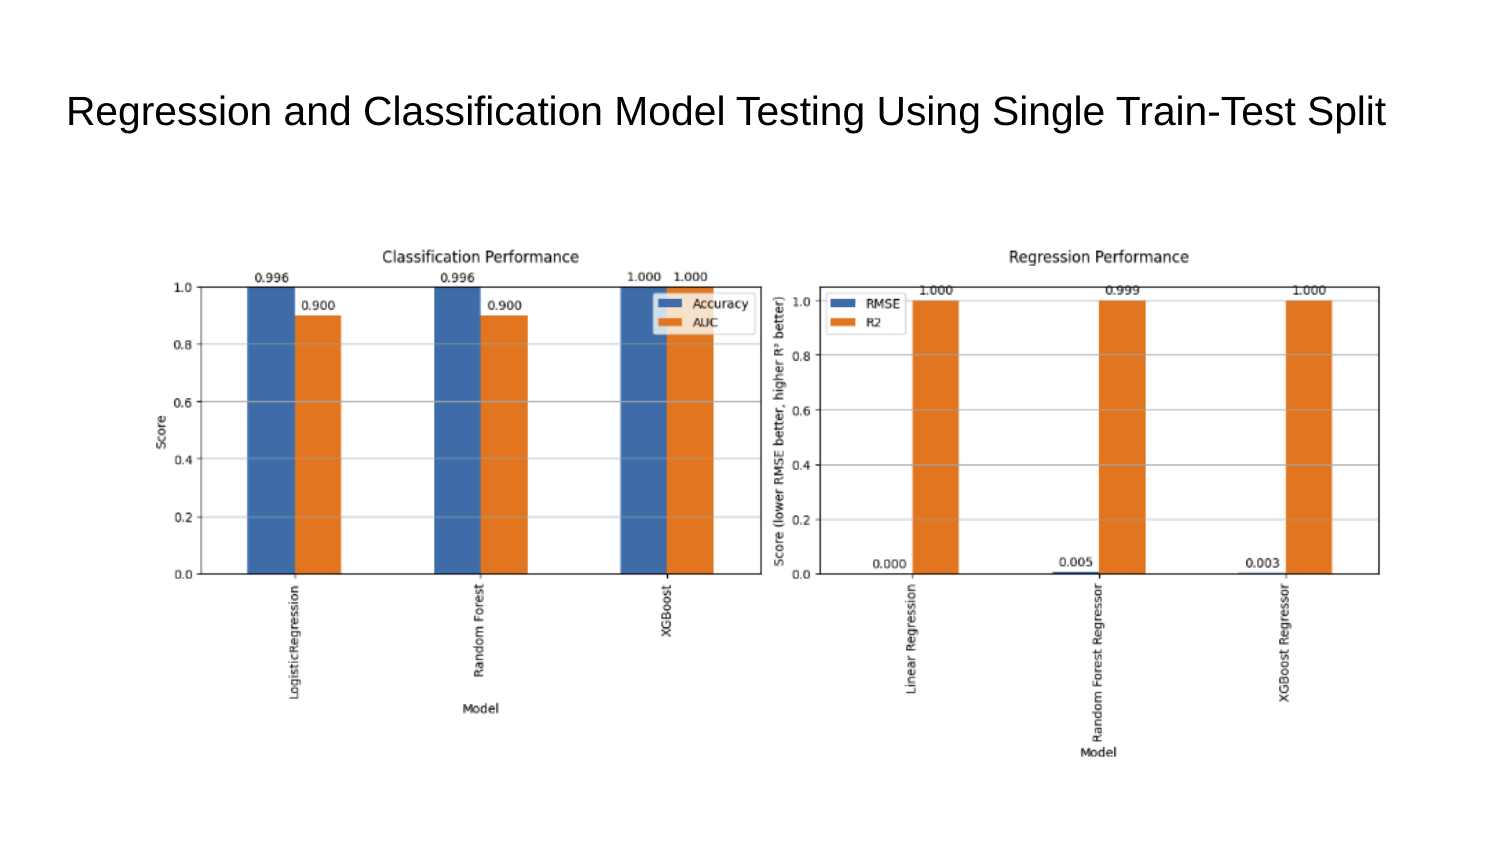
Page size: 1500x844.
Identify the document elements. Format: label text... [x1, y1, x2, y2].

title Regression and Classification Model Testing Using Single Train-Test Split [51, 72, 1449, 167]
picture [143, 226, 1395, 783]
